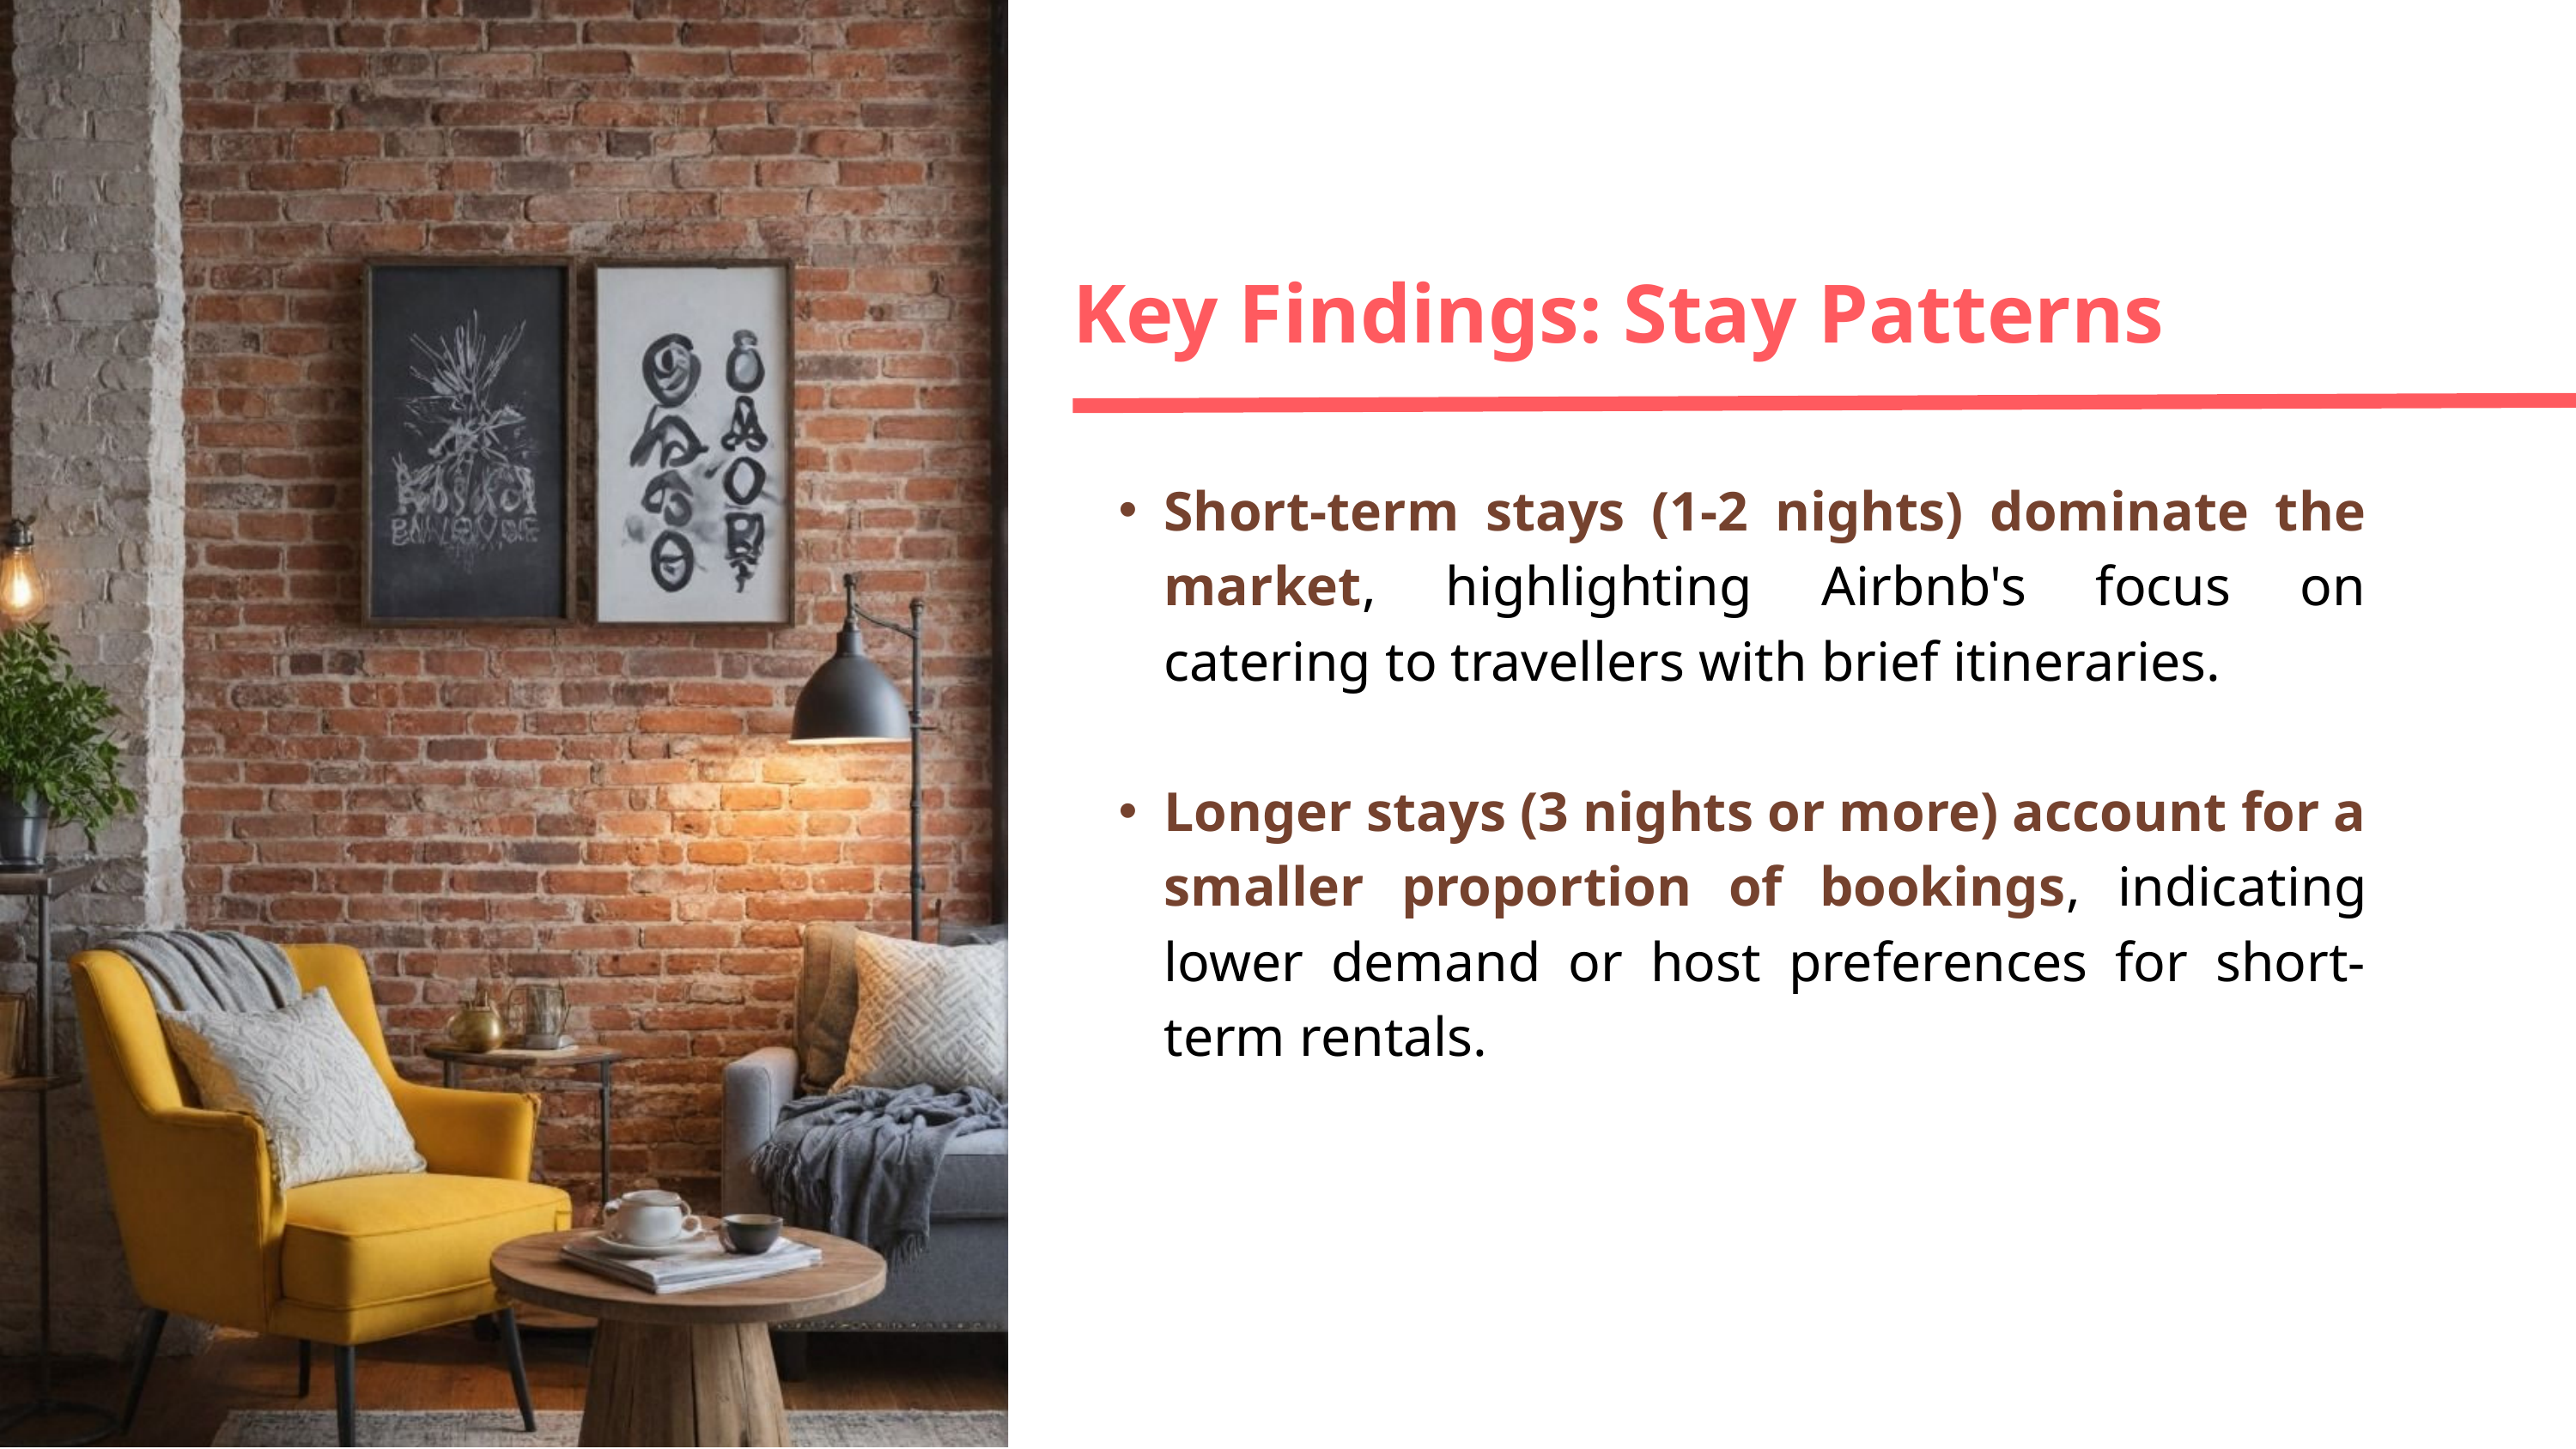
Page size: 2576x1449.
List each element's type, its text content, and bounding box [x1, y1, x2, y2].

text_box Short-term stays (1-2 nights) dominate the market, highlighting Airbnb's focus on catering to travellers with brief itineraries. Longer stays (3 nights or more) account for a smaller proportion of bookings, indicating lower demand or host preferences for short-term rentals. [1072, 466, 2367, 1143]
text_box Key Findings: Stay Patterns [1072, 246, 2387, 360]
text_box [0, 0, 1009, 1447]
